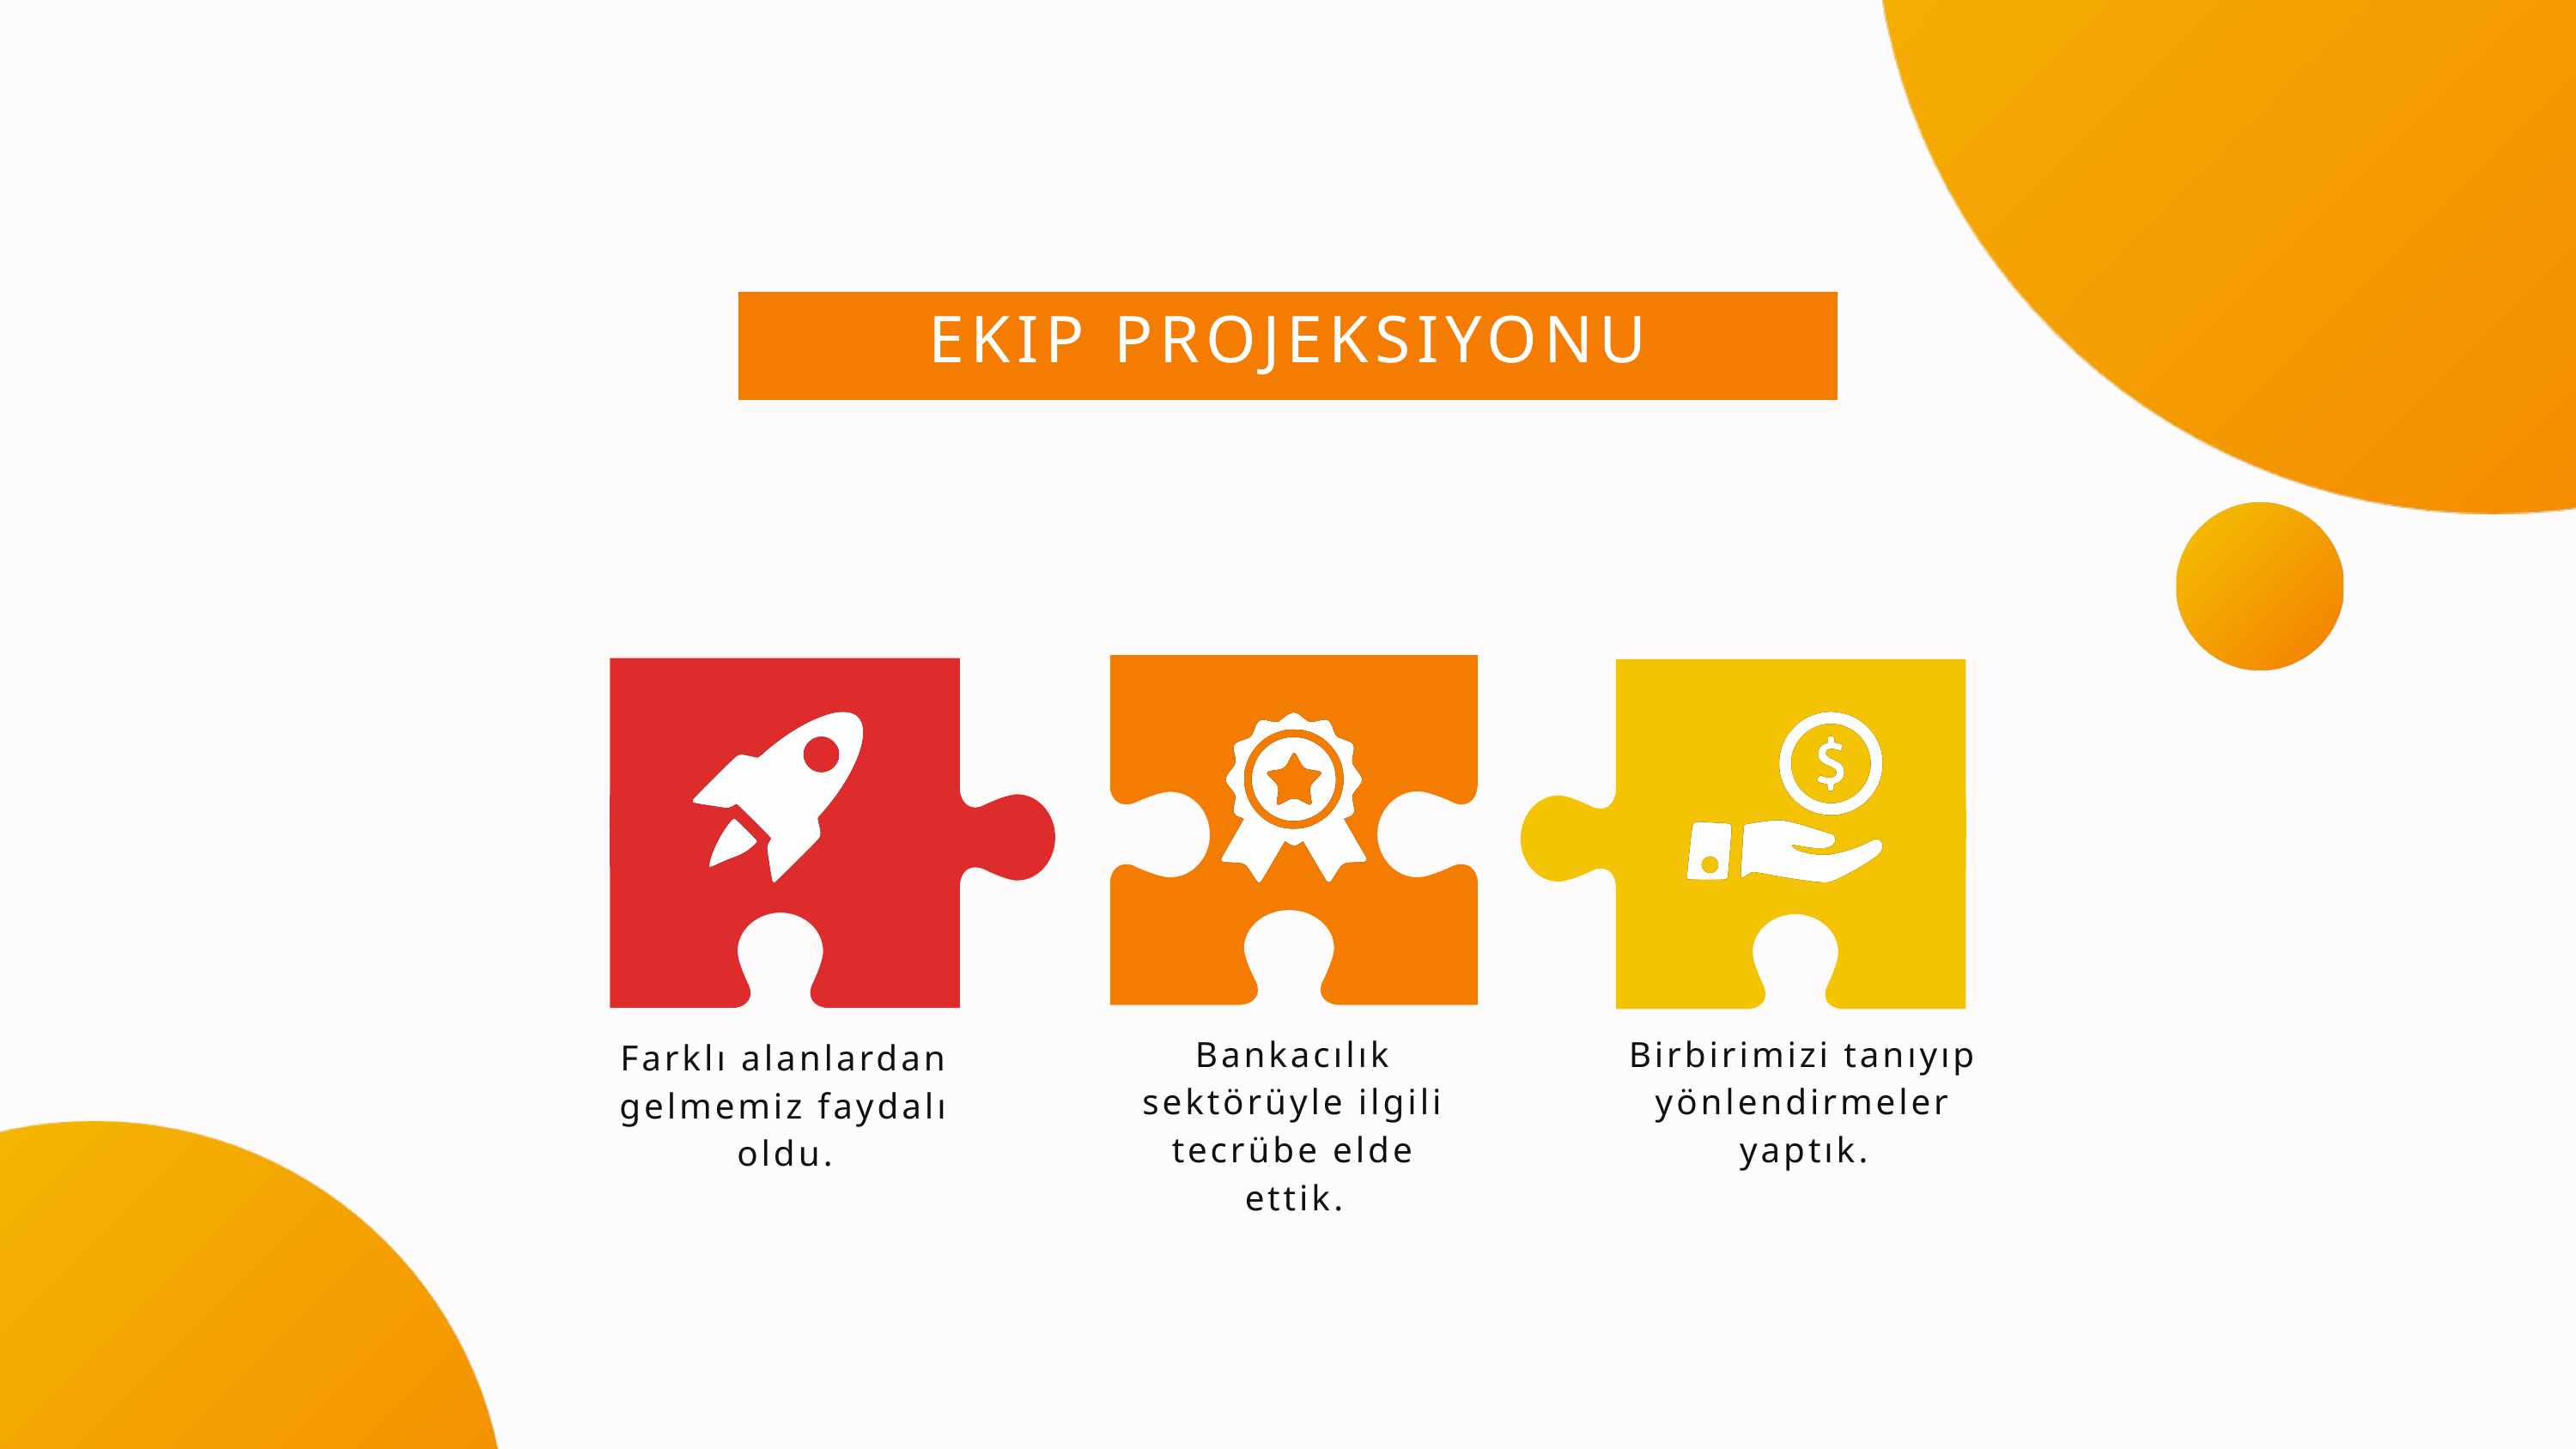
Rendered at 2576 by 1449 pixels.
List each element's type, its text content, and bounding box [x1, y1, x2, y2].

text_box Bankacılık sektörüyle ilgili tecrübe elde ettik. [1118, 1026, 1470, 1218]
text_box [1109, 654, 1479, 1005]
text_box Birbirimizi tanıyıp yönlendirmeler yaptık. [1628, 1026, 1980, 1170]
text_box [738, 261, 1838, 400]
text_box [2176, 502, 2344, 670]
text_box [1874, 0, 2576, 514]
text_box Farklı alanlardan gelmemiz faydalı oldu. [609, 1030, 961, 1173]
text_box [0, 1121, 507, 1449]
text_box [609, 658, 1056, 1009]
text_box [1520, 658, 1967, 1009]
